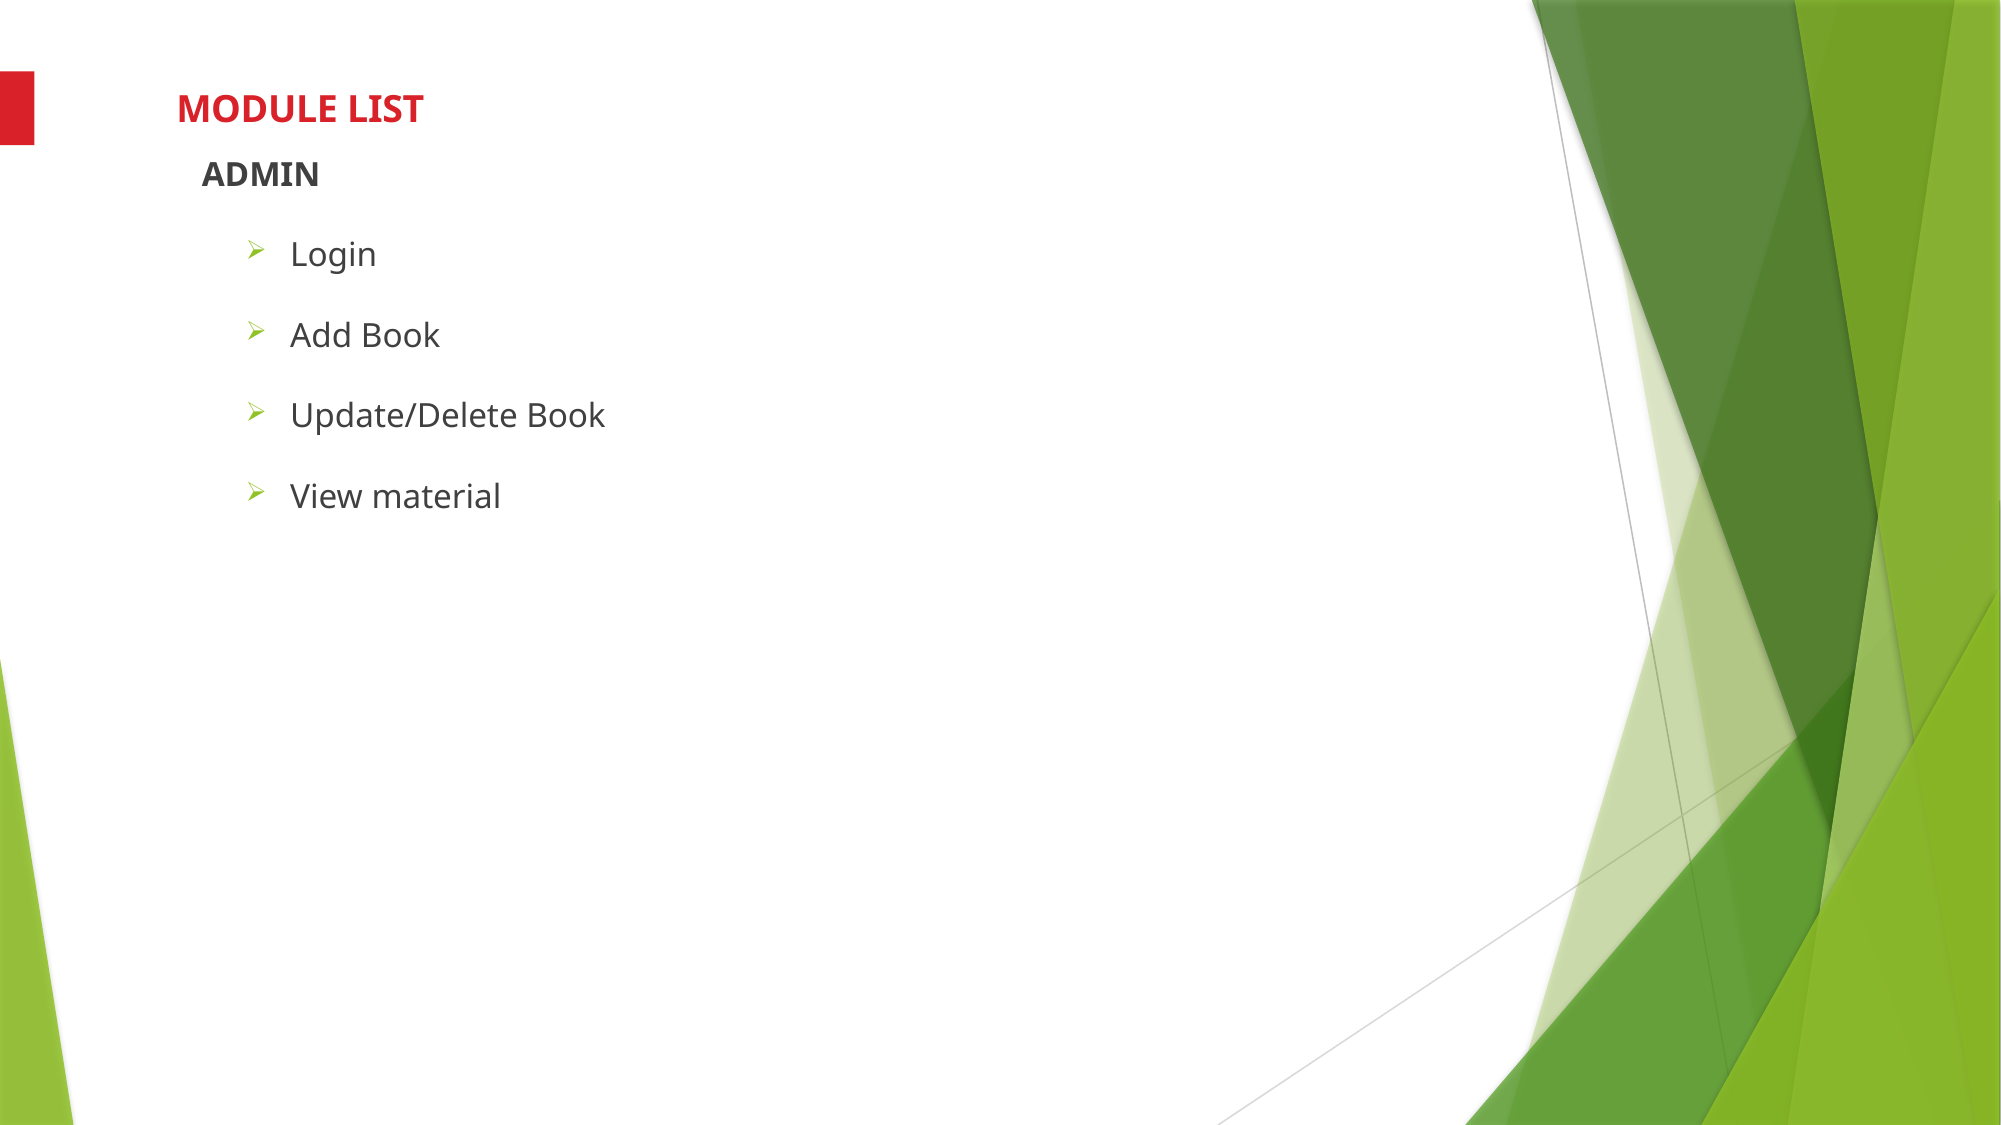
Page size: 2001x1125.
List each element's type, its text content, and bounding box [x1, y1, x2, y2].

text_box MODULE LIST [161, 78, 440, 138]
text_box [0, 71, 35, 146]
list ADMIN Login Add Book Update/Delete Book View material [186, 145, 1941, 994]
